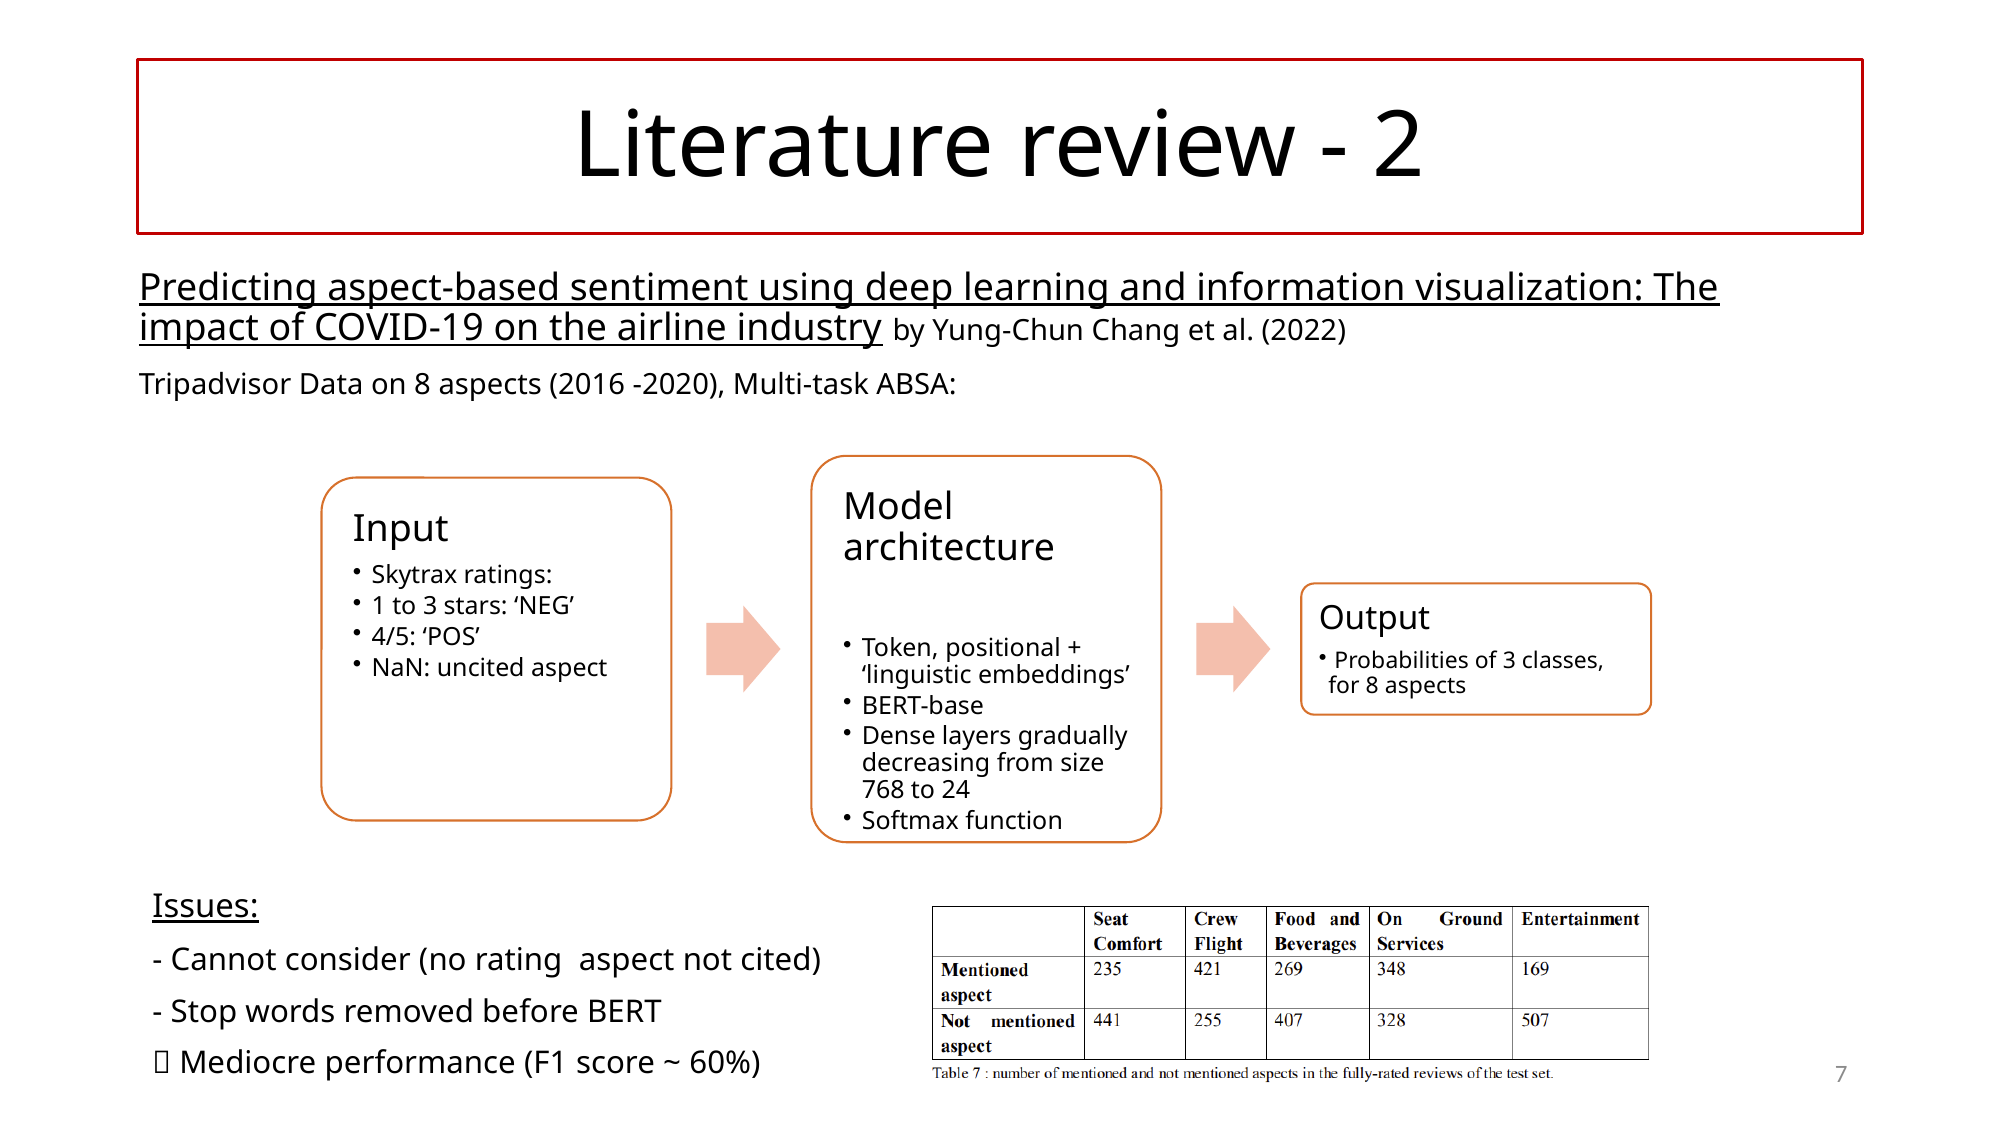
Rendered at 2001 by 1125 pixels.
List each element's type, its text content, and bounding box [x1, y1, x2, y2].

picture [908, 881, 1654, 1089]
slide_number 7 [1412, 1042, 1863, 1103]
text_box Literature review - 2 [137, 59, 1863, 234]
list Predicting aspect-based sentiment using deep learning and information visualization: The impact of COVID-19 on the airline industry by Yung-Chun Chang et al. (2022) Tripadvisor Data on 8 aspects (2016 -2020), Multi-task ABSA: [123, 260, 1849, 417]
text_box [319, 455, 1653, 843]
